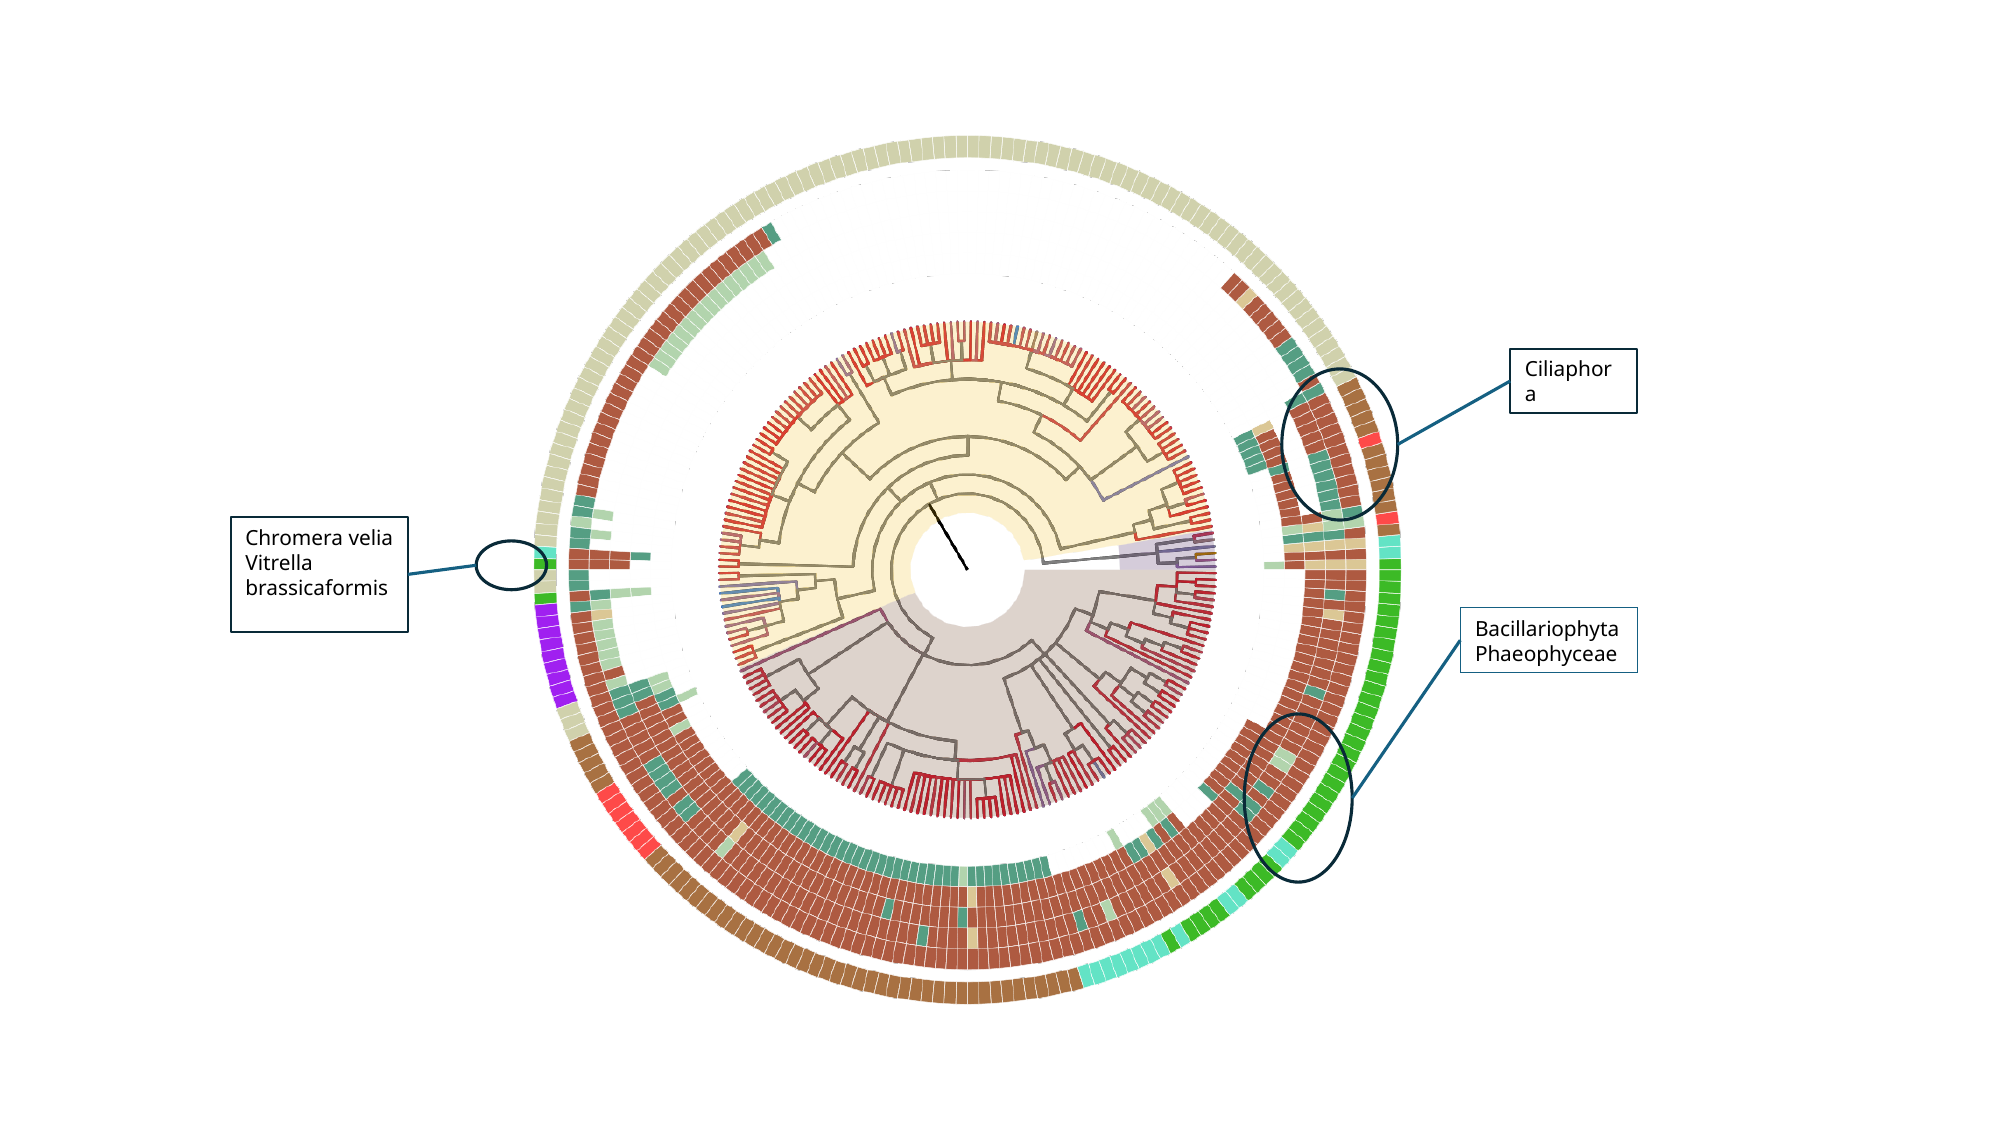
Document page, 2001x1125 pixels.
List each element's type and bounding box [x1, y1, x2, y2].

text_box [407, 561, 477, 566]
picture [0, 0, 2000, 1125]
text_box [1351, 640, 1461, 799]
text_box [1397, 368, 1511, 445]
